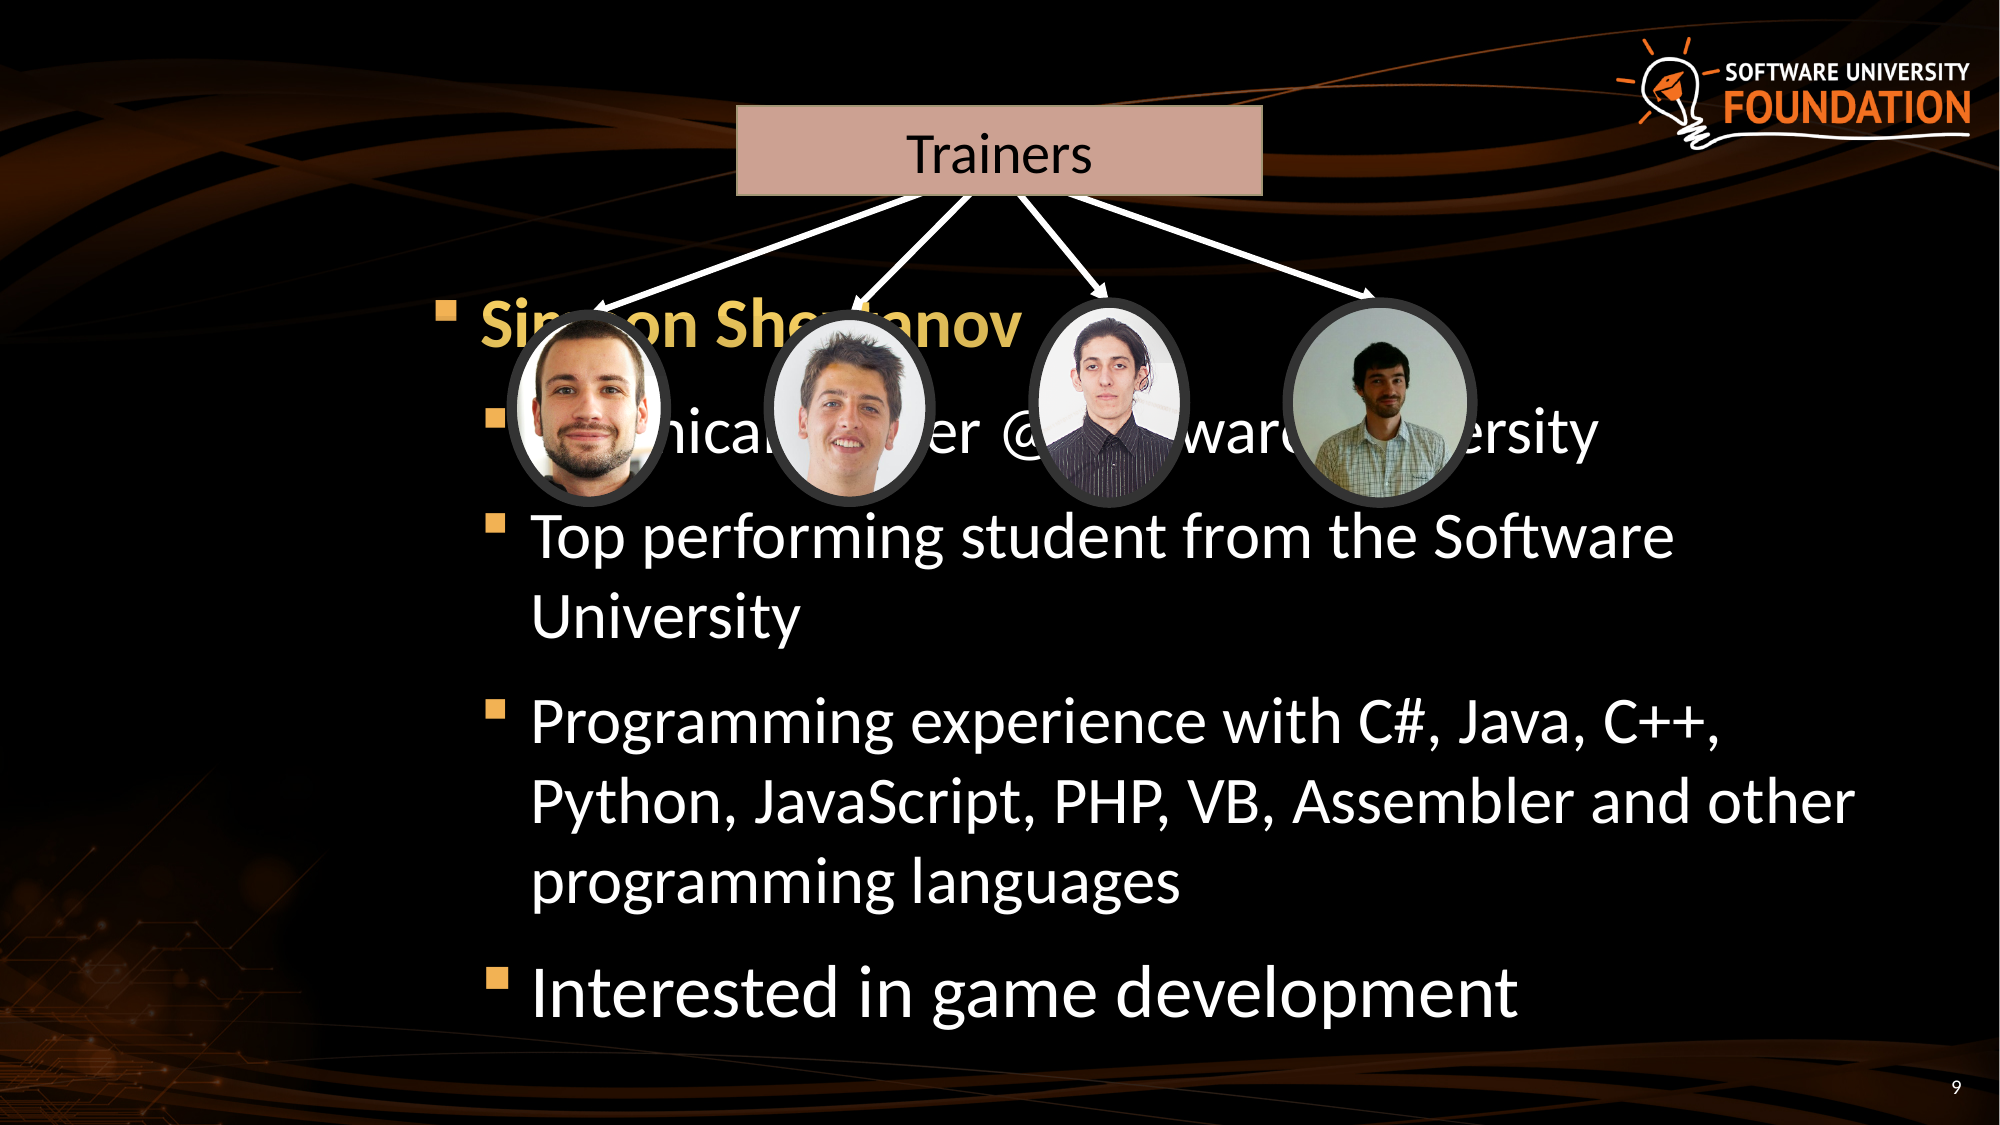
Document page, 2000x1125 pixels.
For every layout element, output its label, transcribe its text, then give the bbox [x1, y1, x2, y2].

text_box Trainers [736, 105, 1263, 166]
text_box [849, 166, 998, 315]
slide_number 9 [1897, 1070, 1968, 1103]
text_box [998, 166, 1380, 303]
list Simeon Sheytanov Technical Trainer @ Software University Top performing student from the Software University Programming experience with C#, Java, C++, Python, JavaScript, PHP, VB, Assembler and other programming languages Interested in game development [412, 262, 1881, 1088]
picture [0, 0, 2000, 1125]
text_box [588, 166, 849, 315]
